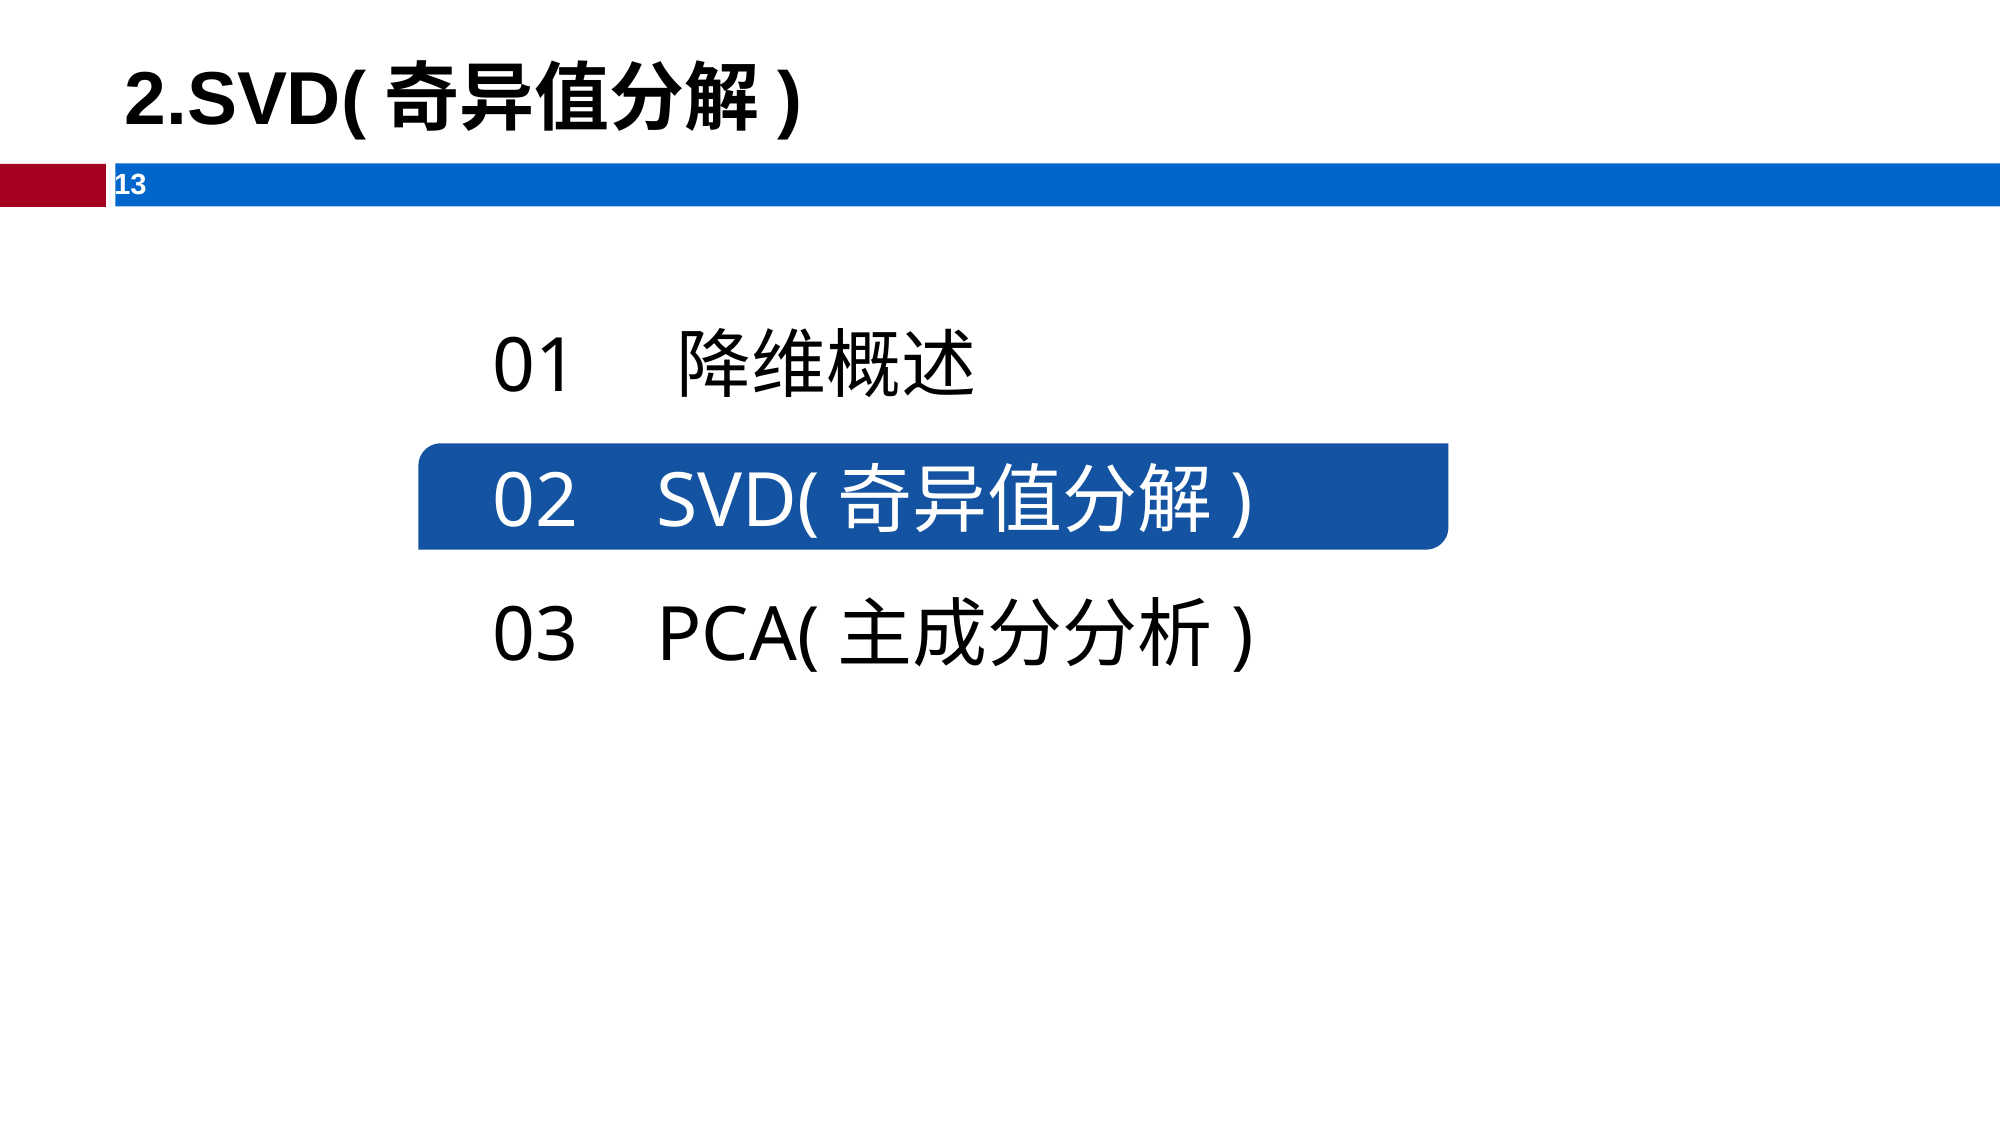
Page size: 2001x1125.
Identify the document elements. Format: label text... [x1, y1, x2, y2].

title 2.SVD(奇异值分解) [109, 38, 1325, 150]
text_box [416, 441, 1451, 552]
text_box 03 PCA(主成分分析) [492, 585, 1254, 676]
text_box 02 SVD(奇异值分解) [492, 451, 1325, 542]
text_box 01 降维概述 [492, 307, 1330, 408]
